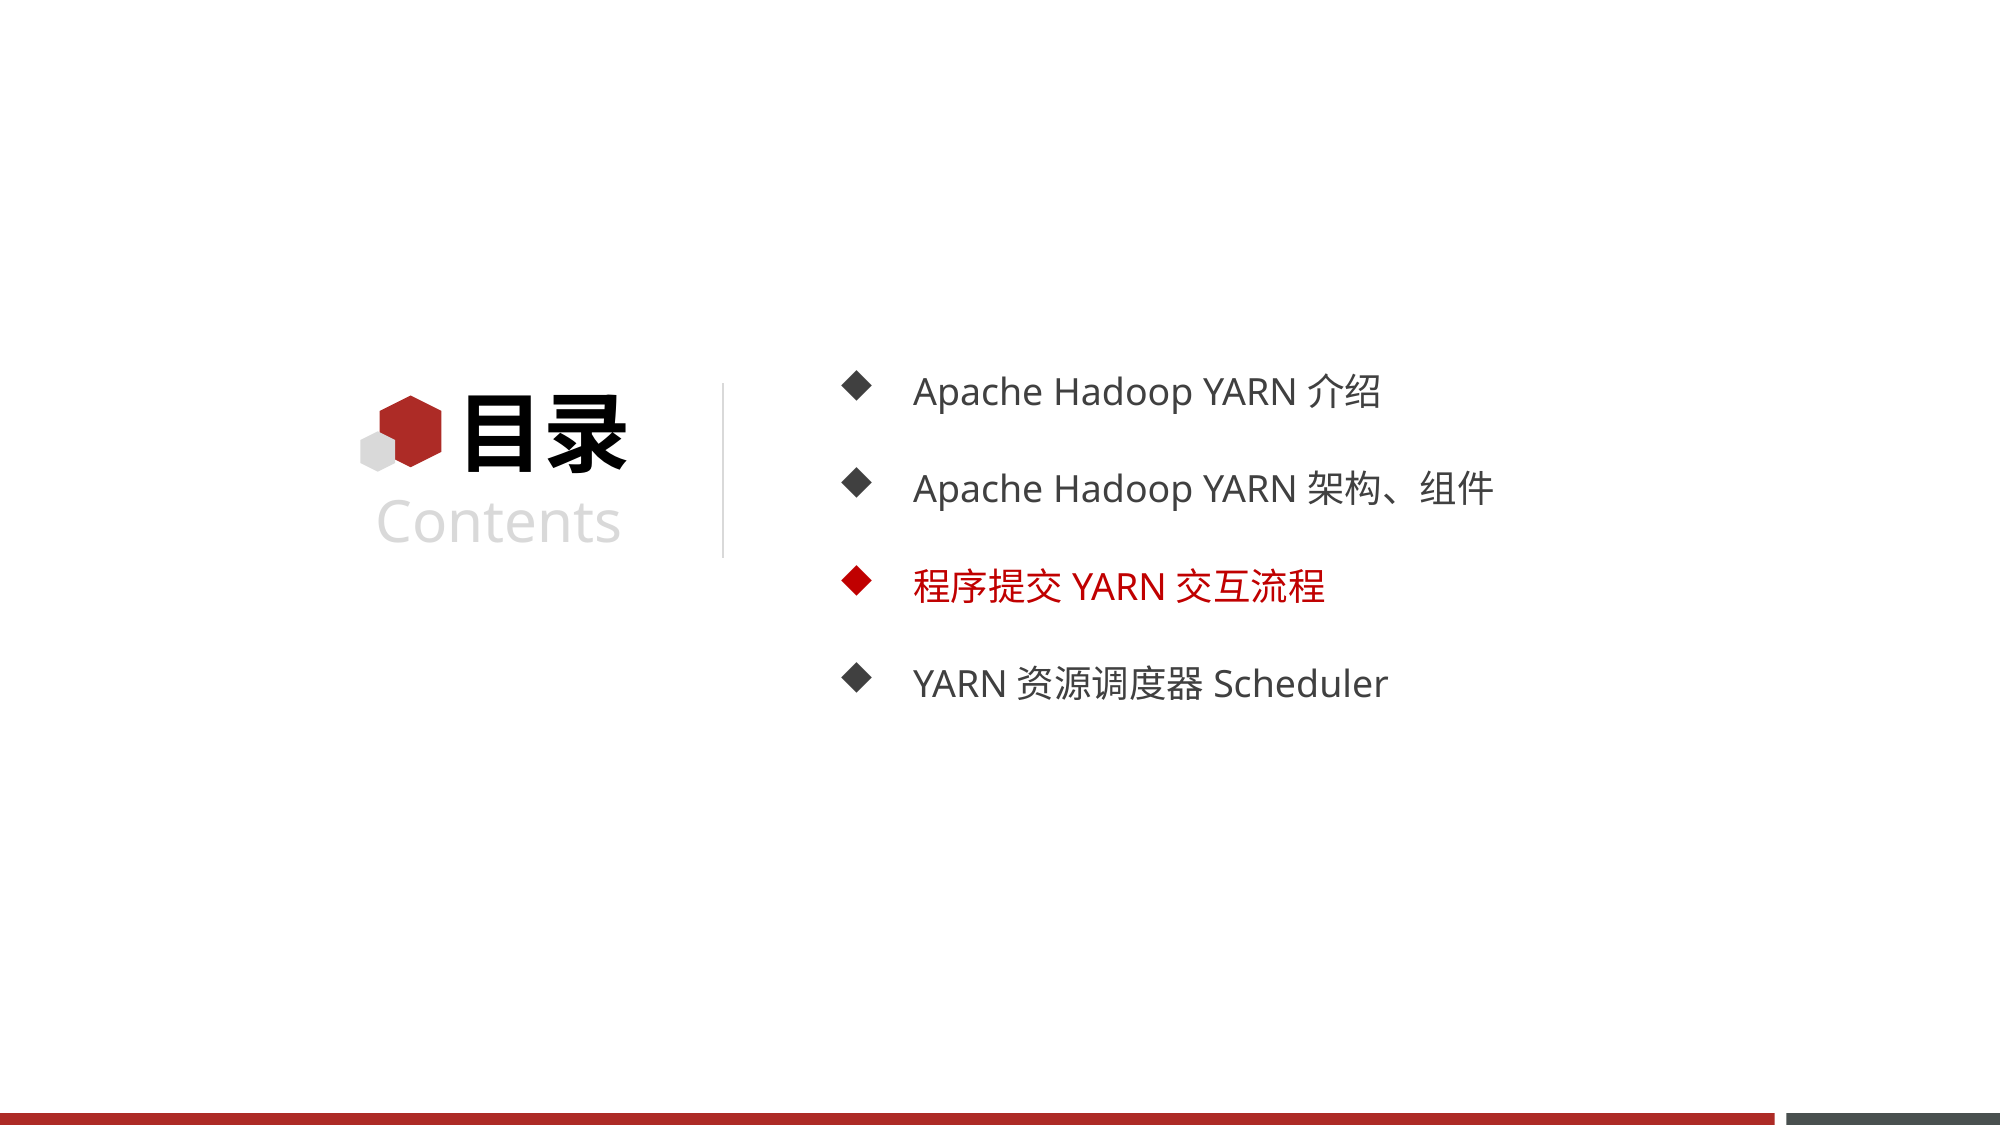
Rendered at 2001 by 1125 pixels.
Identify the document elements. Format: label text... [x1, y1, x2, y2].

list Apache Hadoop YARN介绍 Apache Hadoop YARN架构、组件 程序提交YARN交互流程 YARN资源调度器Scheduler [823, 165, 1804, 864]
